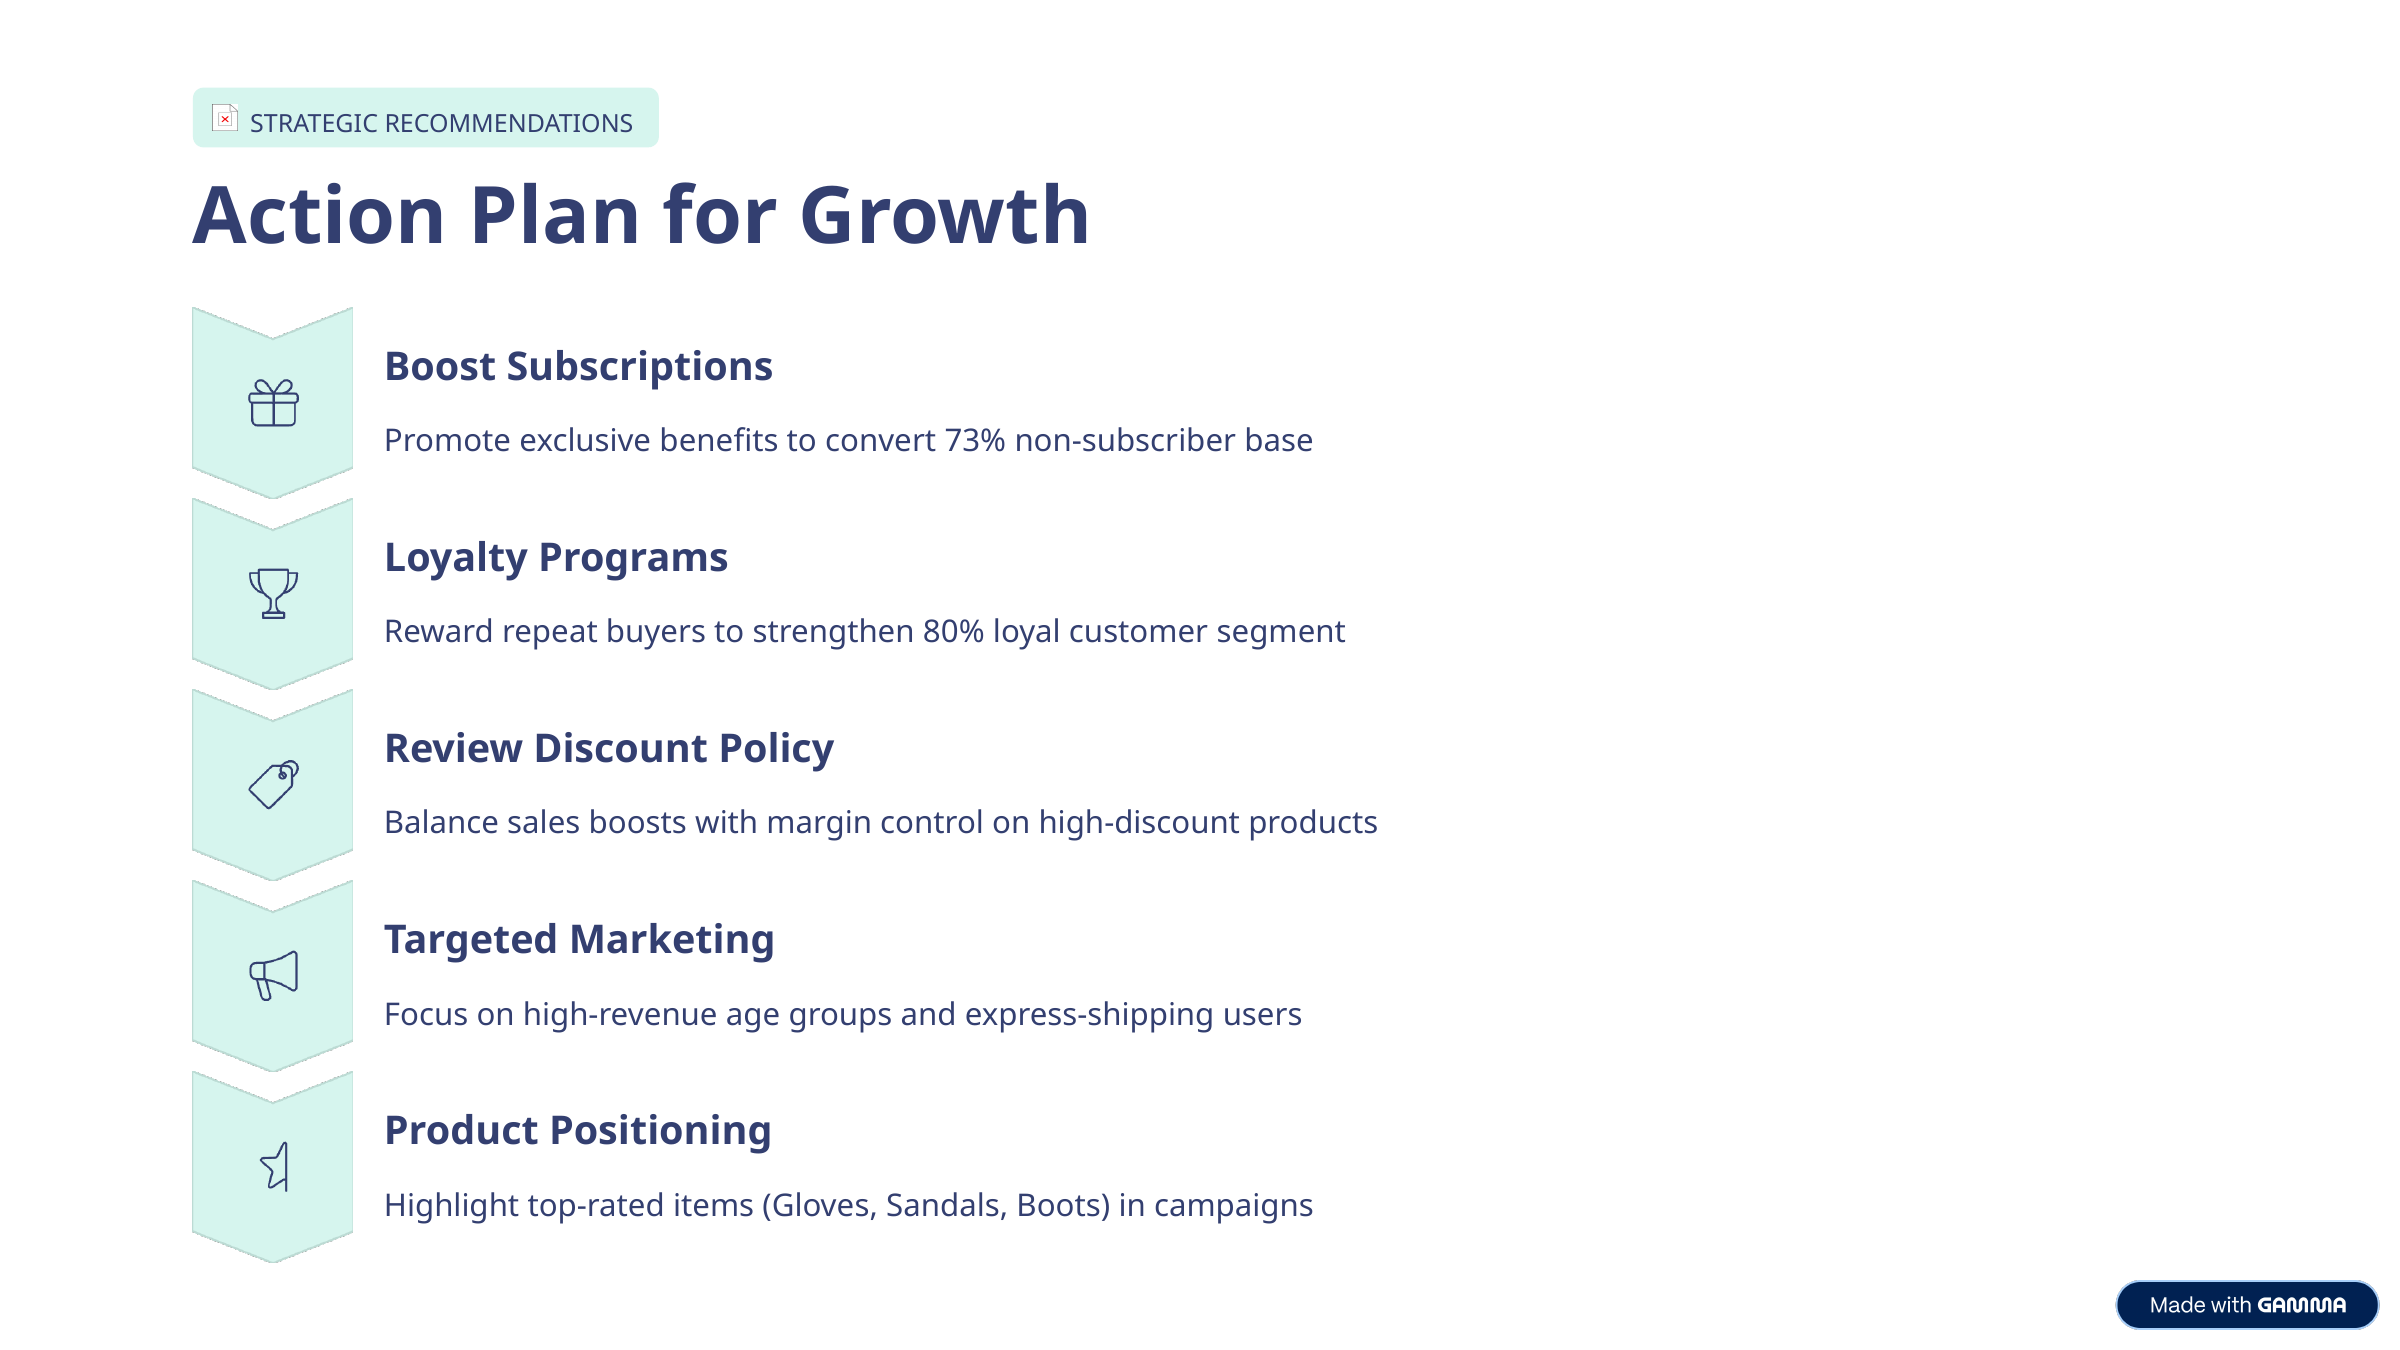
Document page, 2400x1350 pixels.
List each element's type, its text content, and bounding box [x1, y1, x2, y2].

text_box STRATEGIC RECOMMENDATIONS [250, 97, 640, 138]
text_box Review Discount Policy [383, 721, 956, 771]
text_box Balance sales boosts with margin control on high-discount products [383, 790, 2207, 842]
text_box [192, 87, 659, 148]
text_box Action Plan for Growth [192, 160, 1335, 260]
text_box Product Positioning [383, 1103, 879, 1154]
text_box Focus on high-revenue age groups and express-shipping users [383, 981, 2207, 1033]
text_box Reward repeat buyers to strengthen 80% loyal customer segment [383, 599, 2207, 651]
text_box Boost Subscriptions [383, 339, 898, 389]
text_box Promote exclusive benefits to convert 73% non-subscriber base [383, 408, 2207, 459]
picture [2106, 1271, 2389, 1339]
picture [192, 307, 353, 1263]
text_box Targeted Marketing [383, 912, 884, 963]
text_box Loyalty Programs [383, 530, 832, 580]
text_box Highlight top-rated items (Gloves, Sandals, Boots) in campaigns [383, 1172, 2207, 1224]
picture [212, 104, 238, 131]
